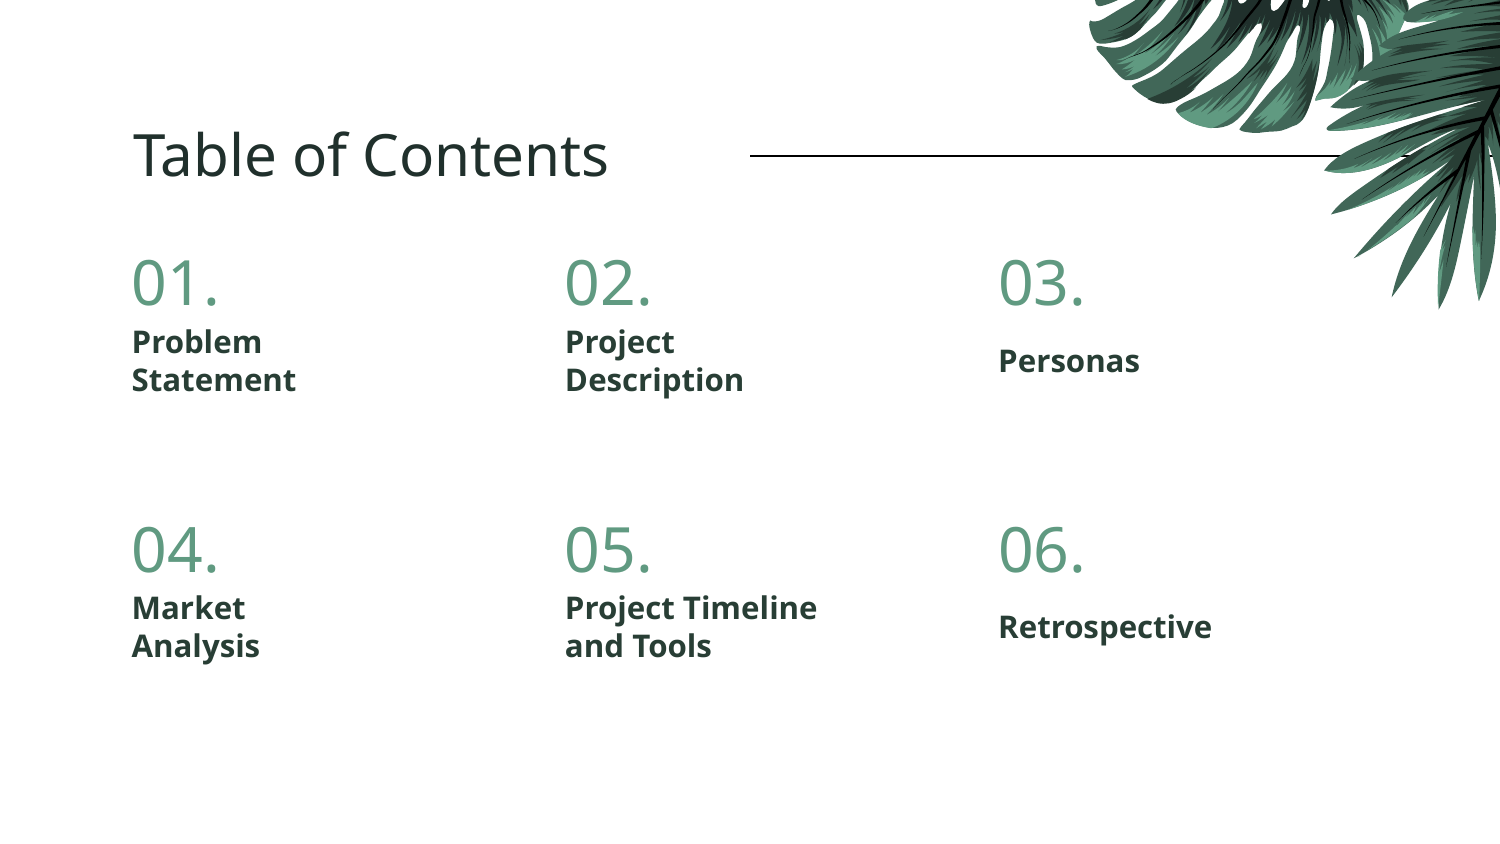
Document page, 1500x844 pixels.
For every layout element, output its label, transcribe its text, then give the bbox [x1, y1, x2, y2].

subtitle Project Timeline and Tools [549, 587, 851, 665]
subtitle Personas [983, 321, 1292, 398]
subtitle Project Description [549, 321, 858, 398]
title 02. [549, 243, 770, 334]
title Table of Contents [118, 103, 725, 193]
subtitle Market Analysis [116, 587, 358, 665]
title 06. [983, 509, 1203, 587]
title 01. [116, 243, 337, 334]
subtitle Retrospective [983, 587, 1250, 665]
title 04. [116, 509, 337, 600]
subtitle Problem Statement [116, 321, 358, 398]
title 05. [549, 509, 770, 600]
title 03. [983, 243, 1203, 334]
